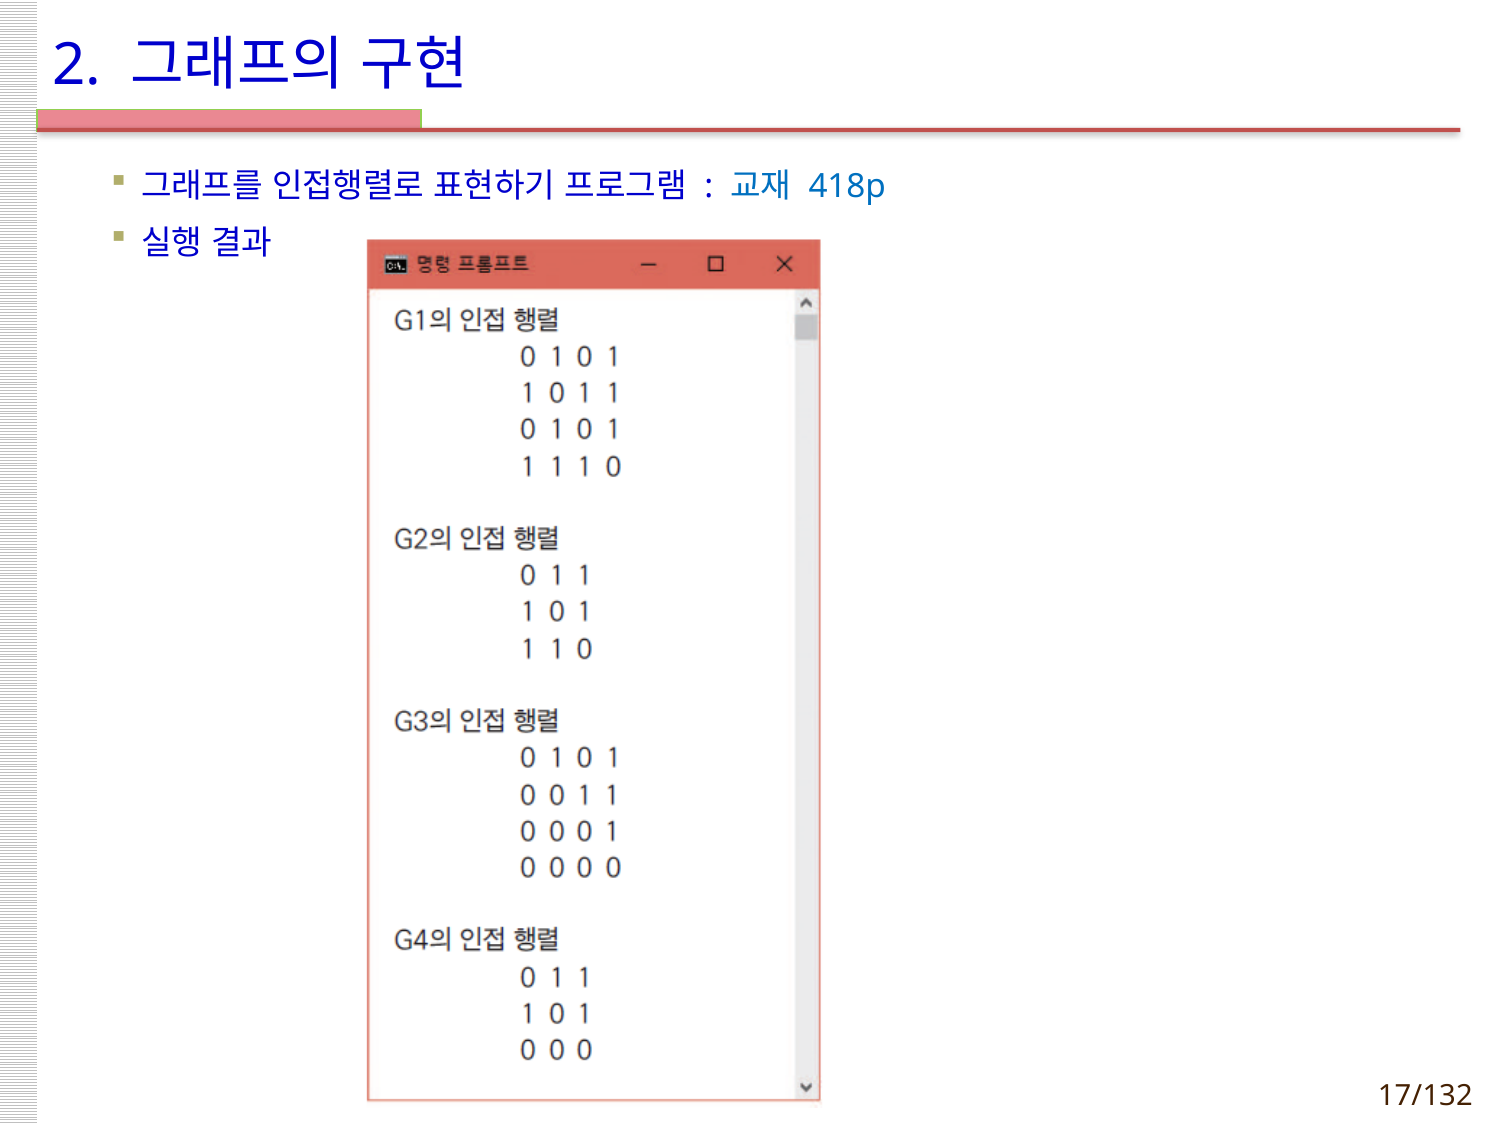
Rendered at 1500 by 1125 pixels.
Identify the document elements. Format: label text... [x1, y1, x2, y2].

picture [359, 231, 828, 1108]
title 2. 그래프의 구현 [37, 13, 1436, 109]
list 그래프를 인접행렬로 표현하기 프로그램 : 교재 418p 실행 결과 [37, 152, 1463, 1091]
